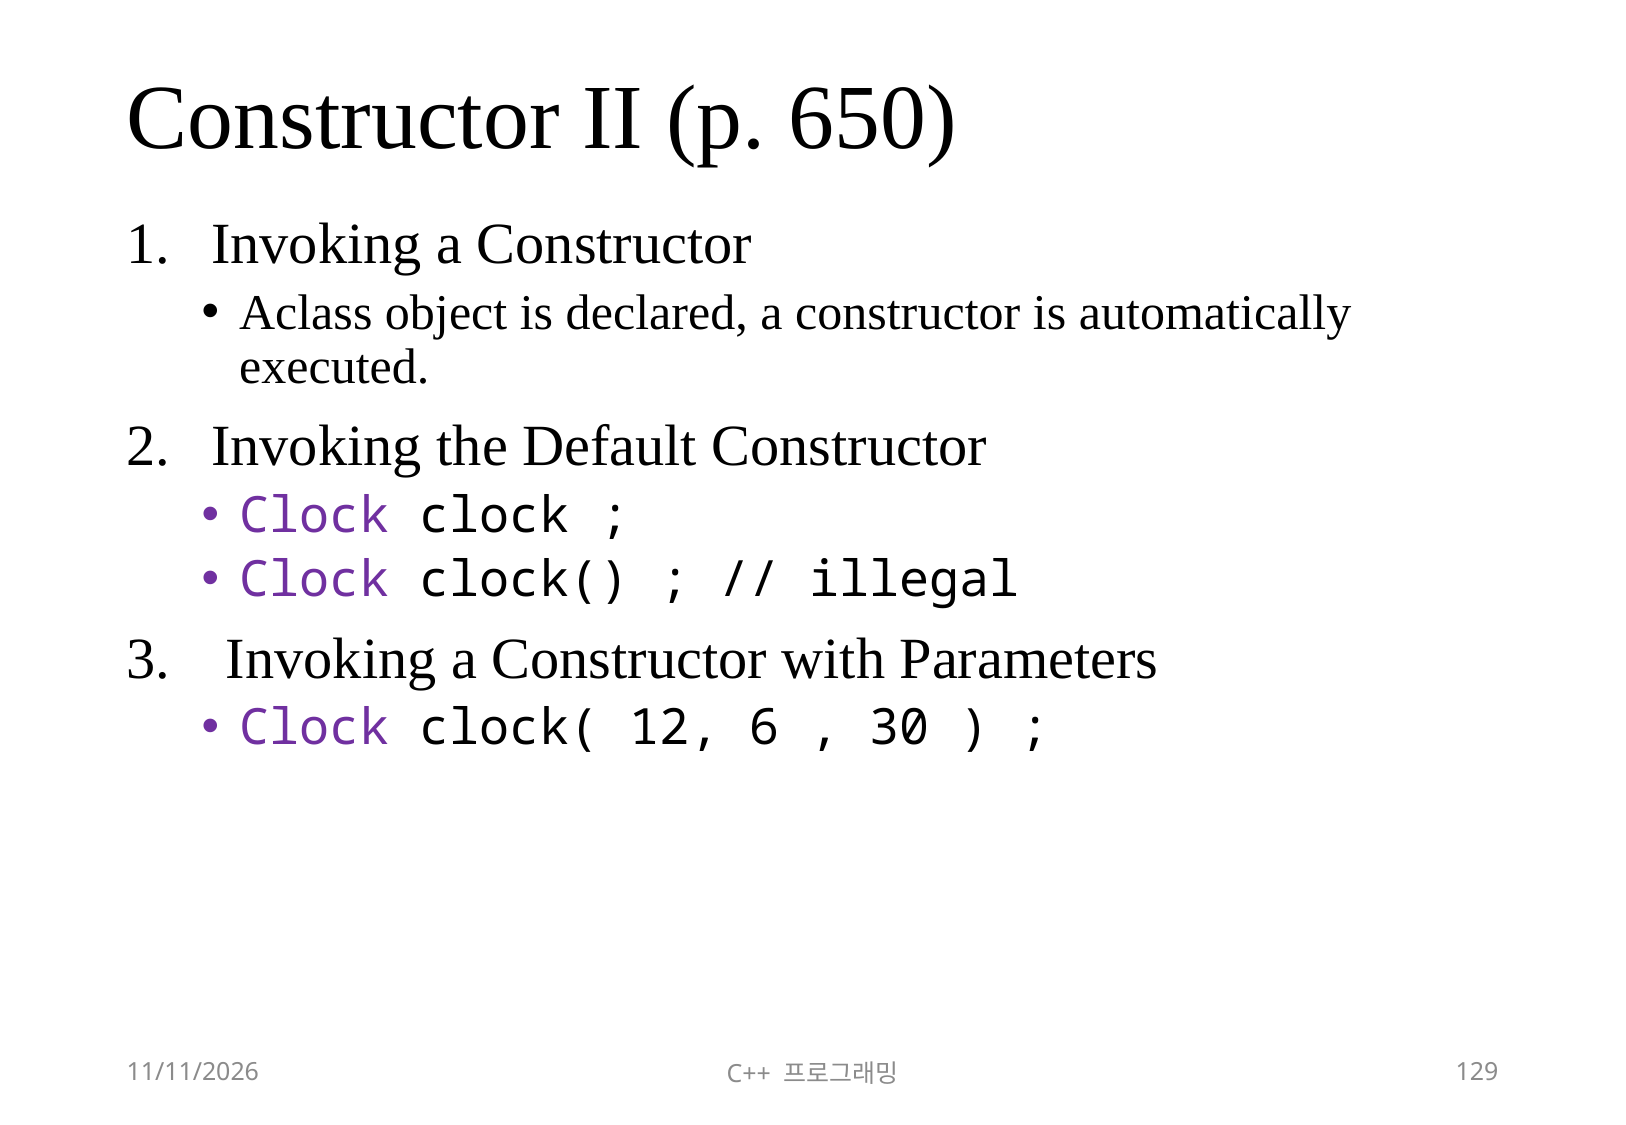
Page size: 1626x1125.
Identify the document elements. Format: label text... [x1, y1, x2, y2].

slide_number 129 [1147, 1042, 1514, 1103]
title Constructor II (p. 650) [111, 59, 1514, 179]
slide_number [111, 1042, 478, 1103]
list Invoking a Constructor Aclass object is declared, a constructor is automatically executed. Invoking the Default Constructor Clock clock ; Clock clock() ; // illegal Invoking a Constructor with Parameters Clock clock( 12, 6 , 30 ) ; [111, 205, 1514, 1014]
footer C++ 프로그래밍 [538, 1042, 1087, 1103]
